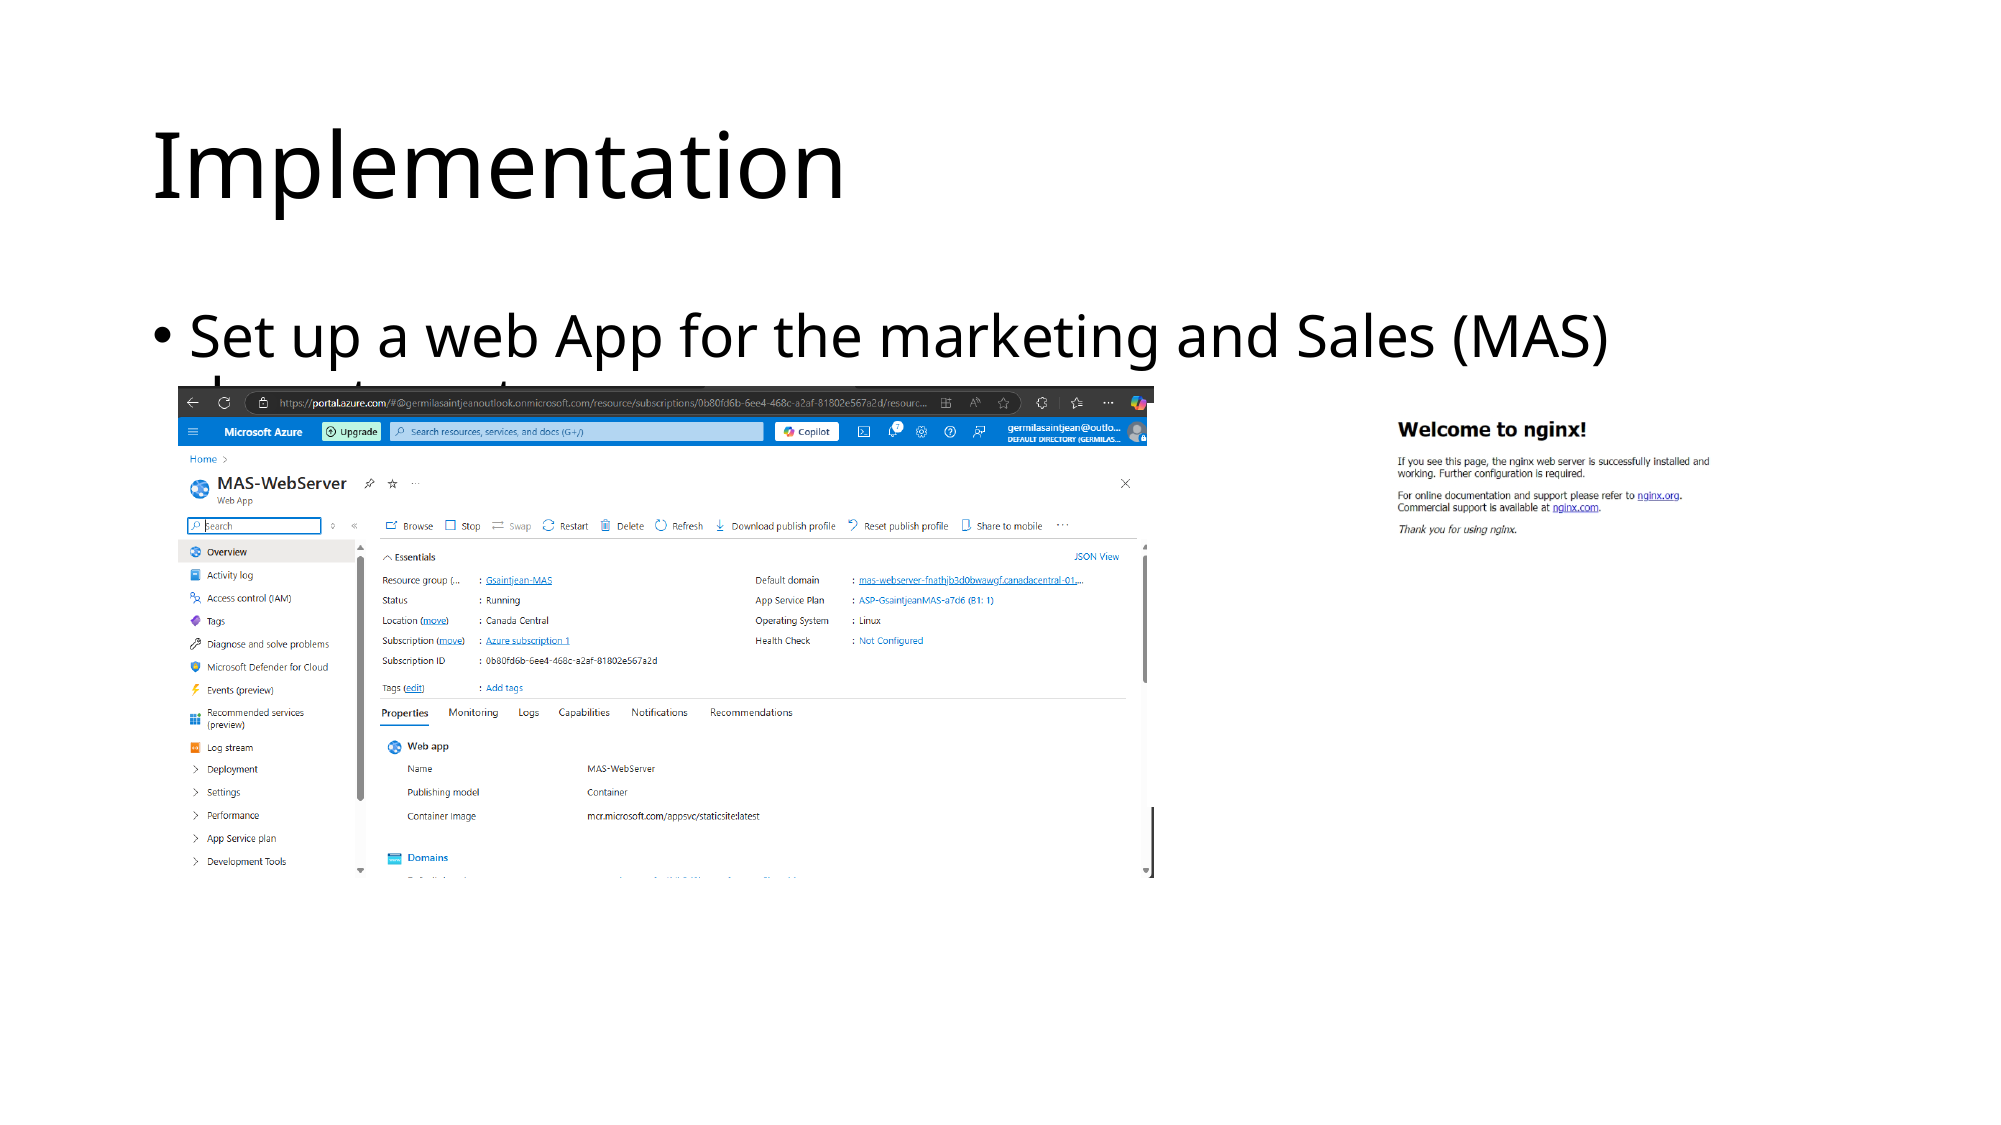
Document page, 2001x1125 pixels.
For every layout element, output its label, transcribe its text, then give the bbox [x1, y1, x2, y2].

picture [178, 385, 2000, 878]
list Set up a web App for the marketing and Sales (MAS) department [137, 299, 1863, 1014]
title Implementation [137, 59, 1863, 278]
